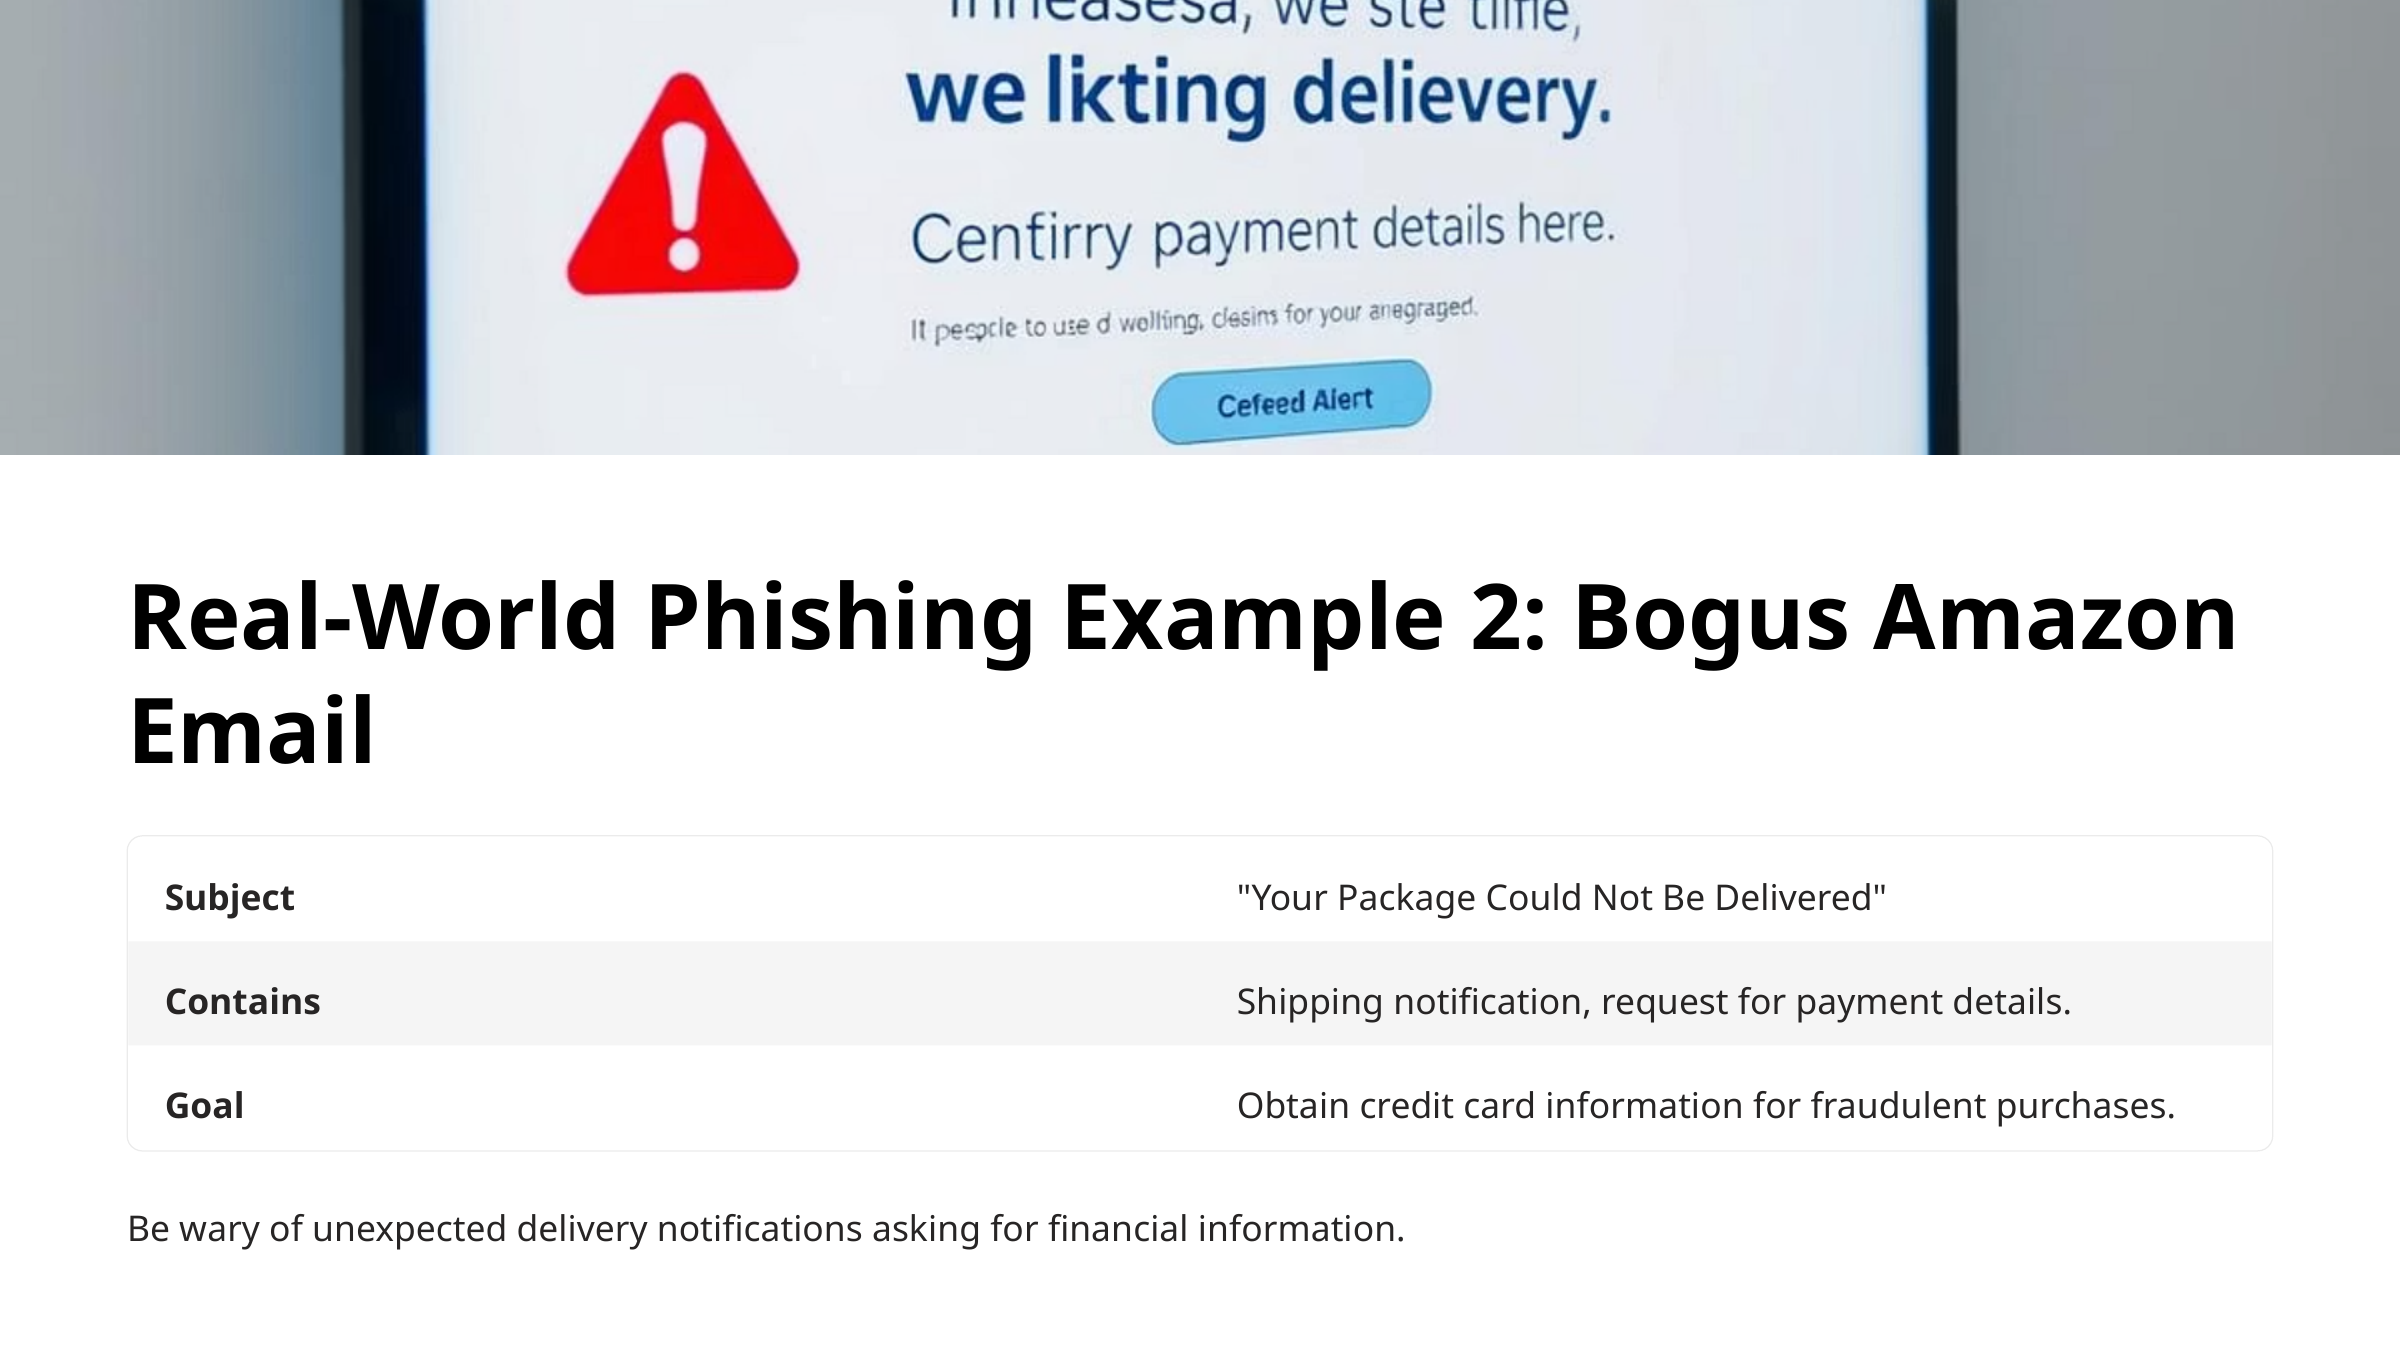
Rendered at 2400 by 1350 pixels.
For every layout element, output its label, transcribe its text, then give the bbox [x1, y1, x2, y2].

text_box Contains [164, 964, 1164, 1023]
text_box Real-World Phishing Example 2: Bogus Amazon Email [127, 554, 2273, 782]
text_box Subject [164, 860, 1164, 919]
text_box [128, 1045, 2272, 1150]
text_box Obtain credit card information for fraudulent purchases. [1236, 1068, 2236, 1127]
text_box Be wary of unexpected delivery notifications asking for financial information. [127, 1191, 2273, 1250]
text_box Goal [164, 1068, 1164, 1127]
picture [0, 0, 2400, 455]
text_box Shipping notification, request for payment details. [1236, 964, 2236, 1023]
text_box [128, 837, 2272, 941]
text_box [128, 941, 2272, 1045]
text_box "Your Package Could Not Be Delivered" [1236, 860, 2236, 919]
